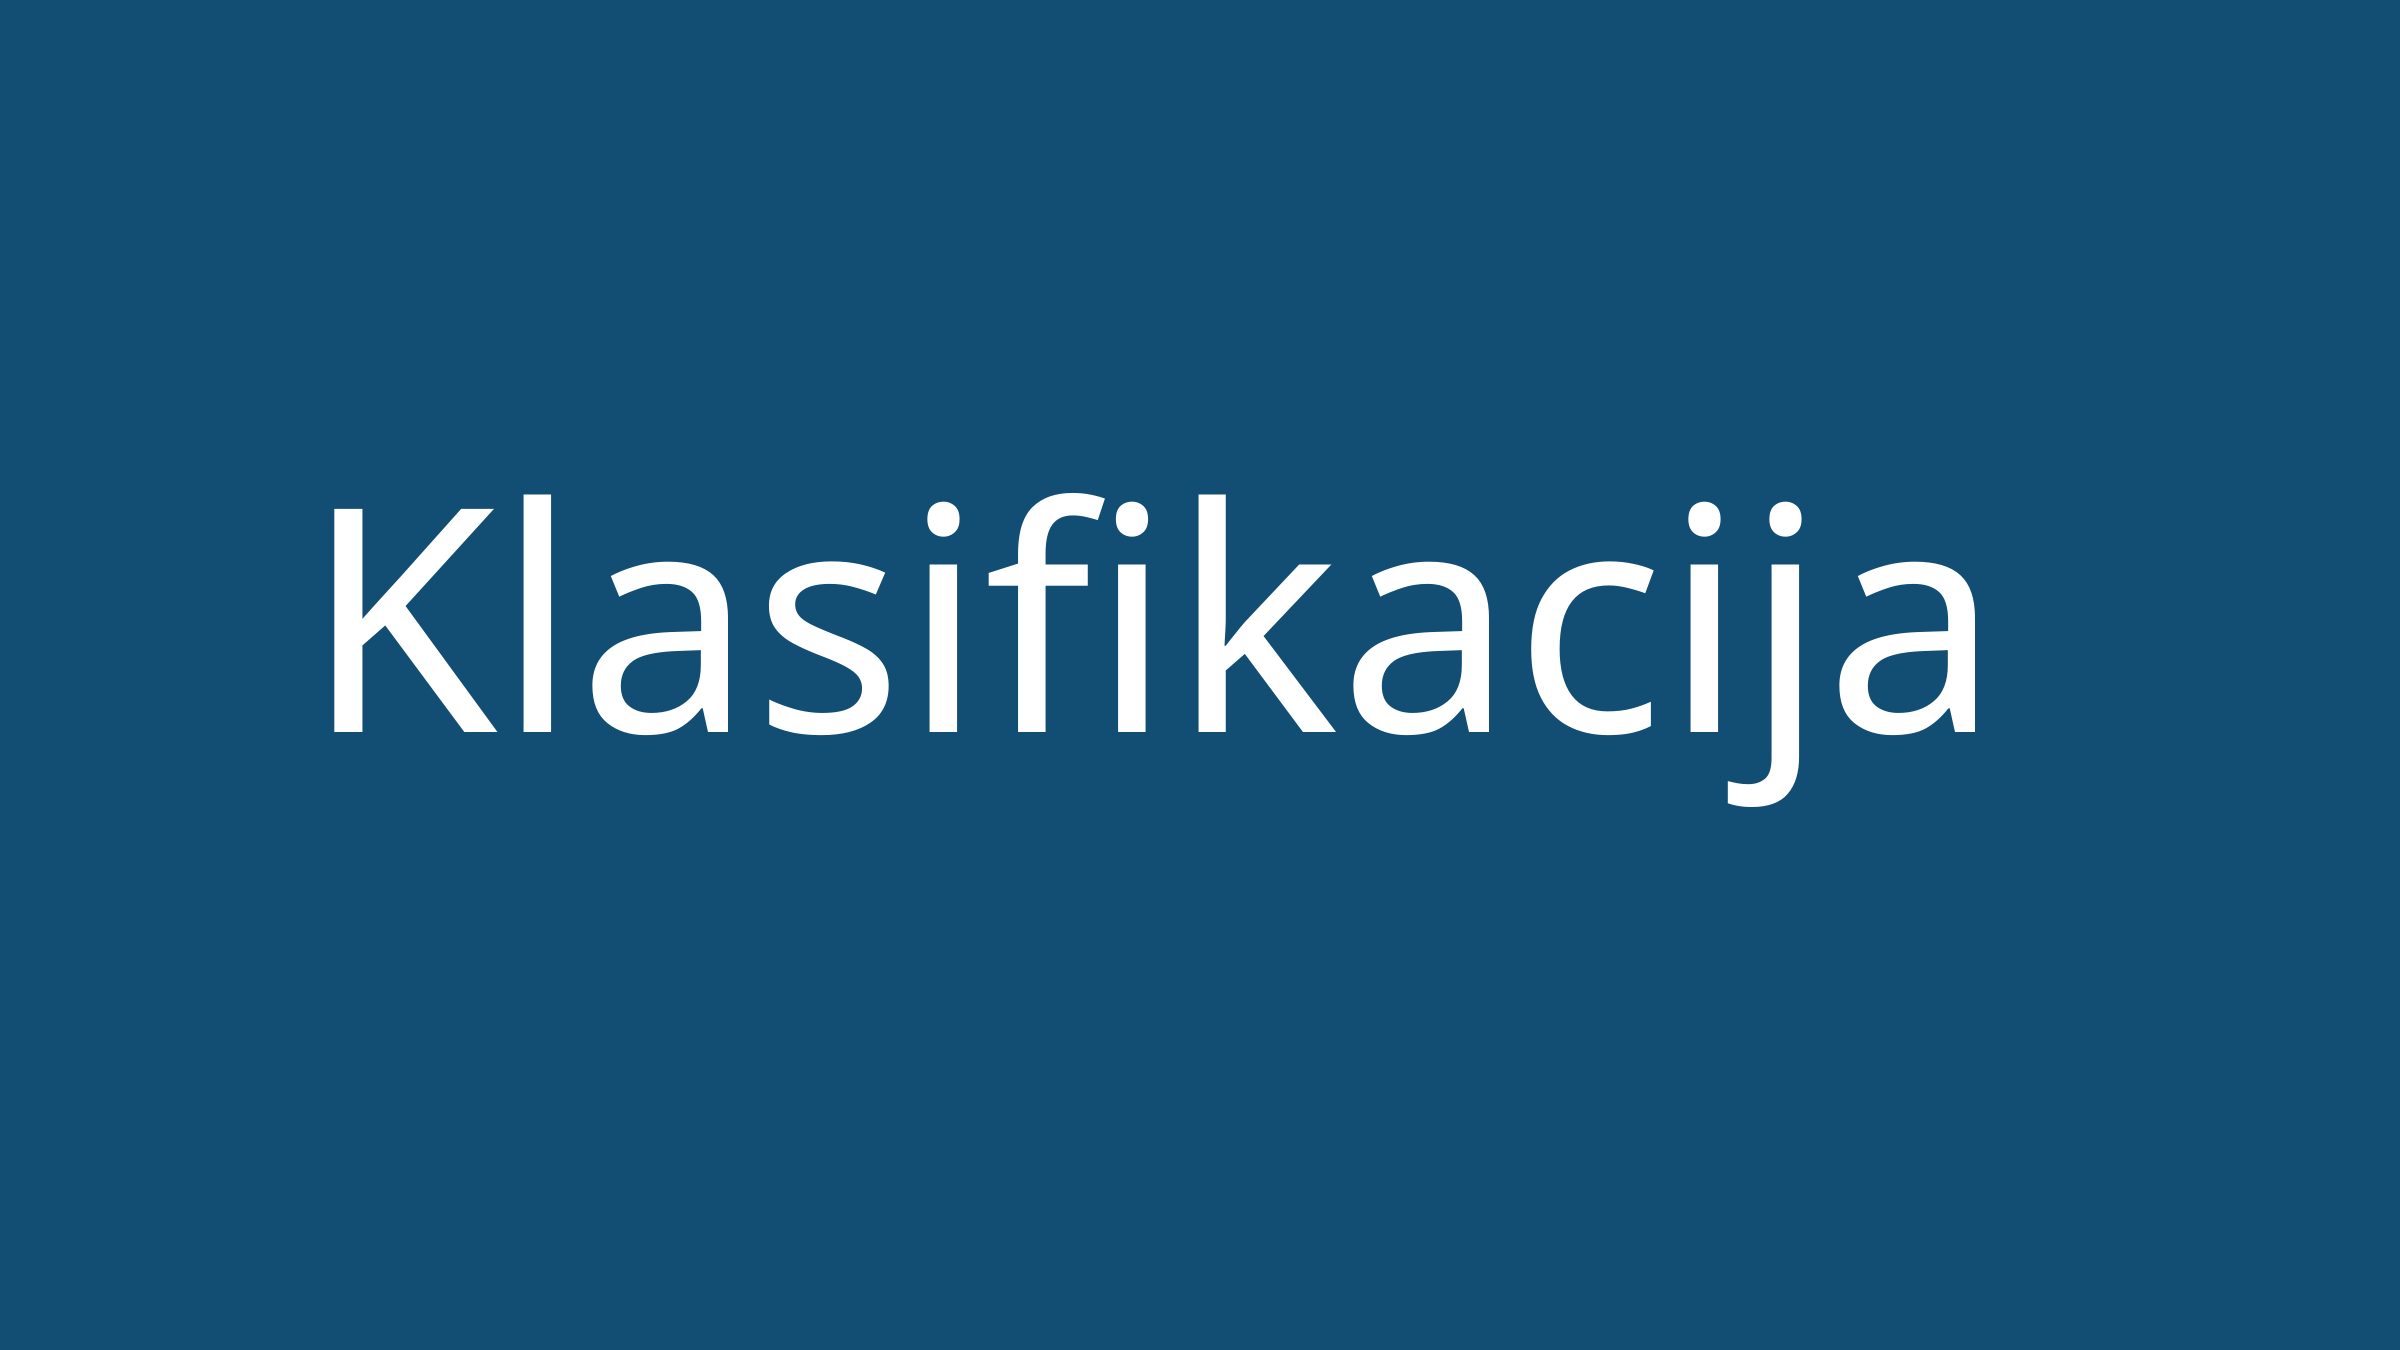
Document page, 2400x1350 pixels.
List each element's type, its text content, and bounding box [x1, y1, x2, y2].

text_box [209, 226, 1723, 917]
text_box [0, 0, 2400, 1350]
text_box Klasifikacija [289, 673, 1390, 917]
